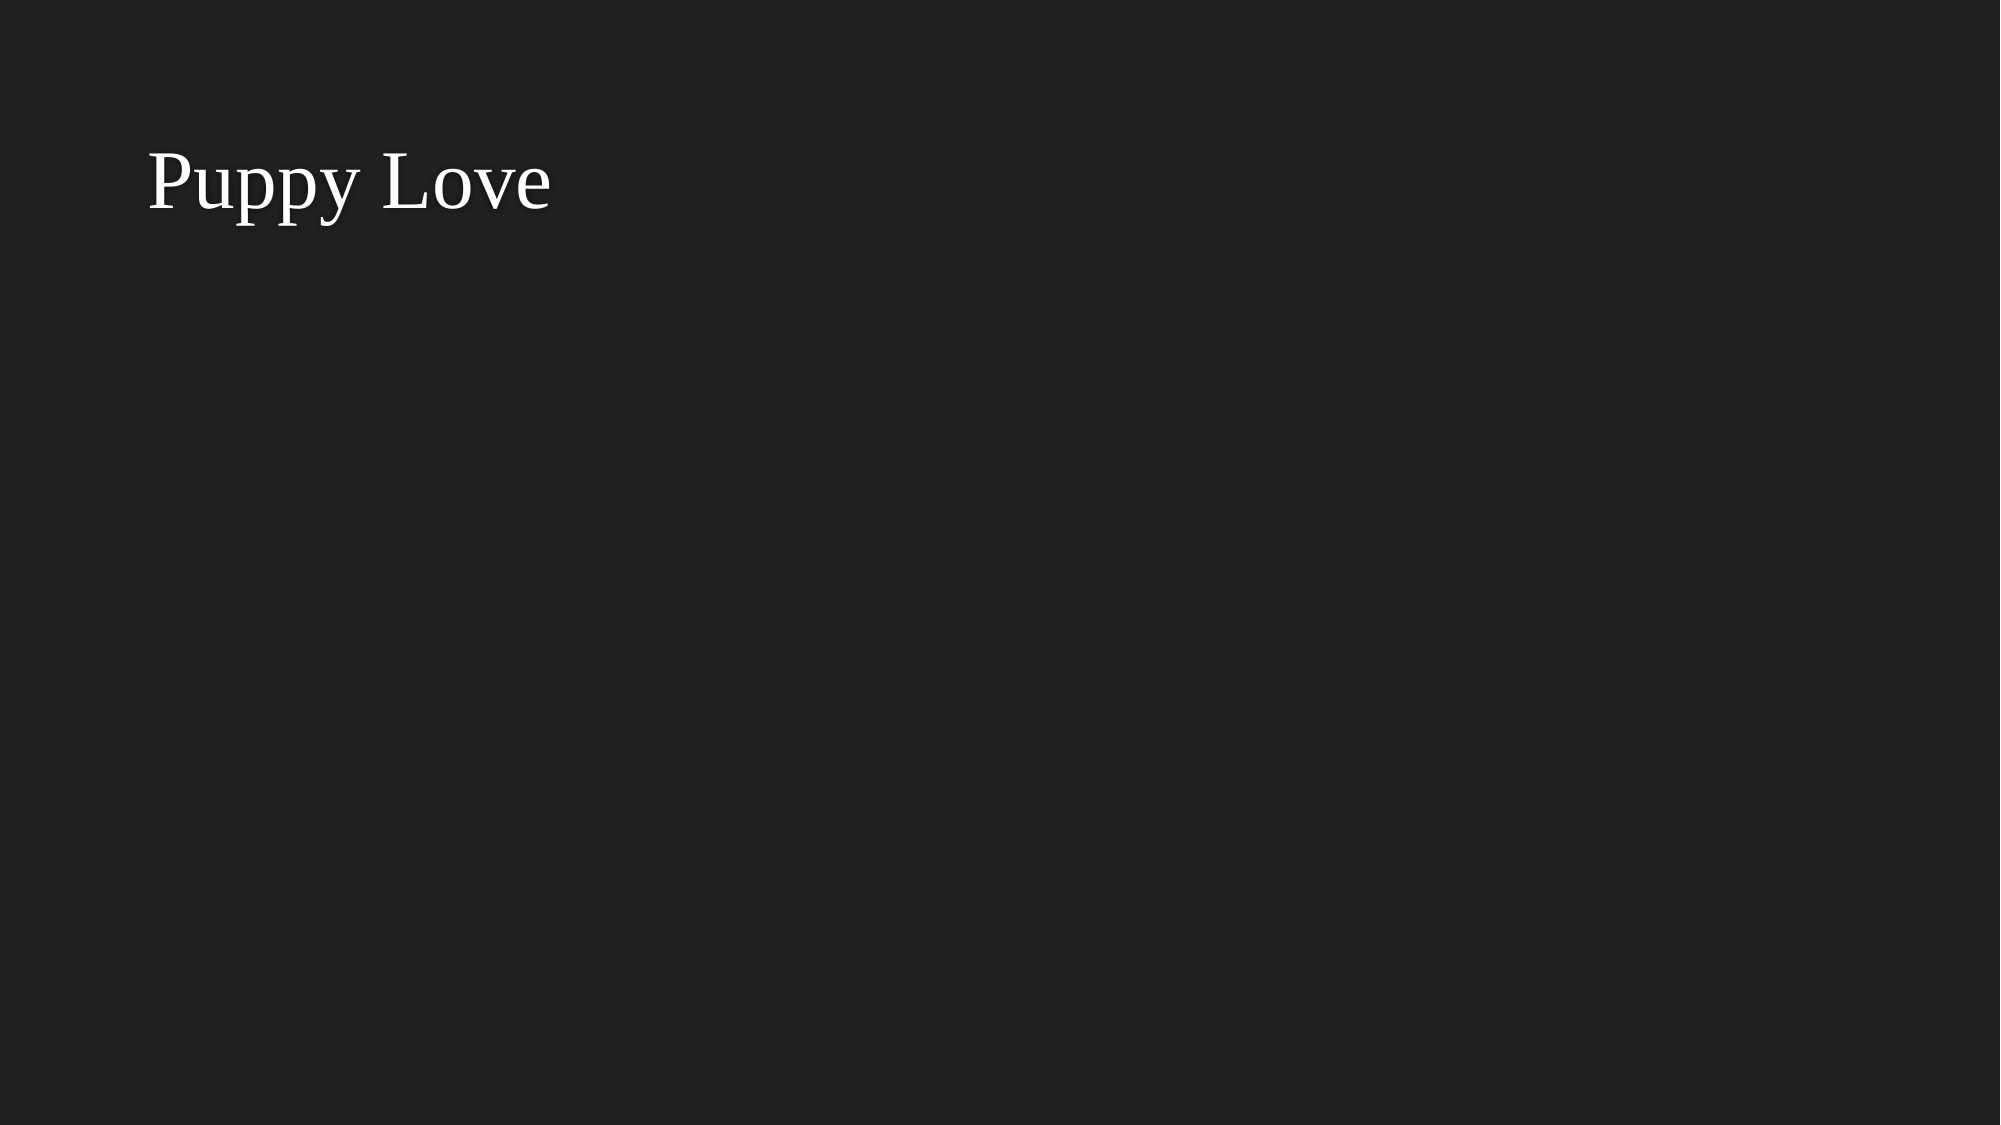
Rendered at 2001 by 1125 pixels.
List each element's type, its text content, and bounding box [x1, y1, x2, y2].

title Puppy Love [132, 73, 1868, 233]
